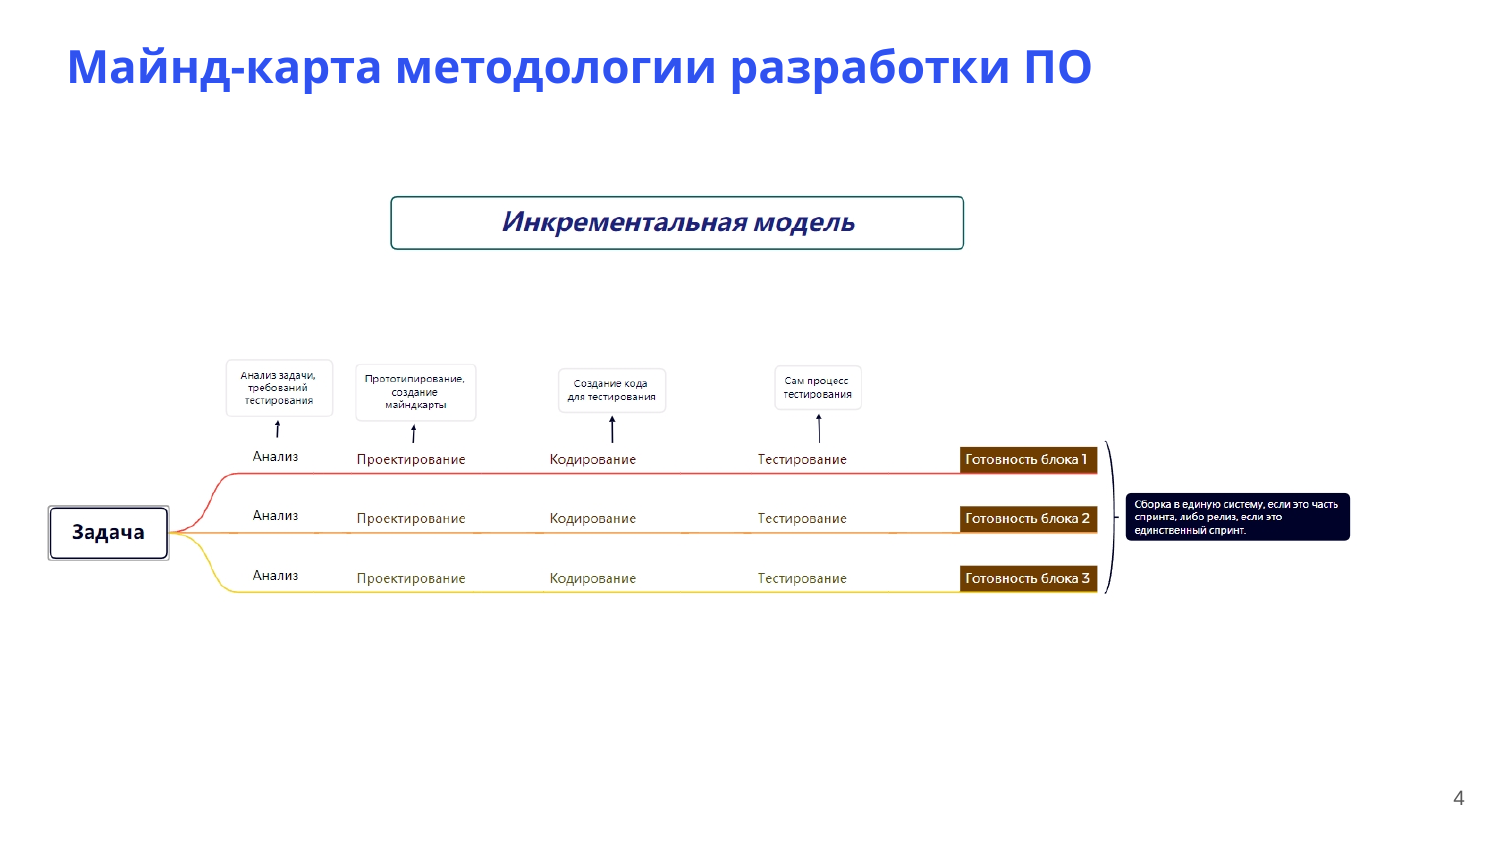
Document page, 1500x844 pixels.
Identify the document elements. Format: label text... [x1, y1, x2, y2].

title Майнд-карта методологии разработки ПО [51, 23, 1449, 117]
slide_number 4 [1424, 771, 1480, 824]
picture [26, 116, 1368, 809]
